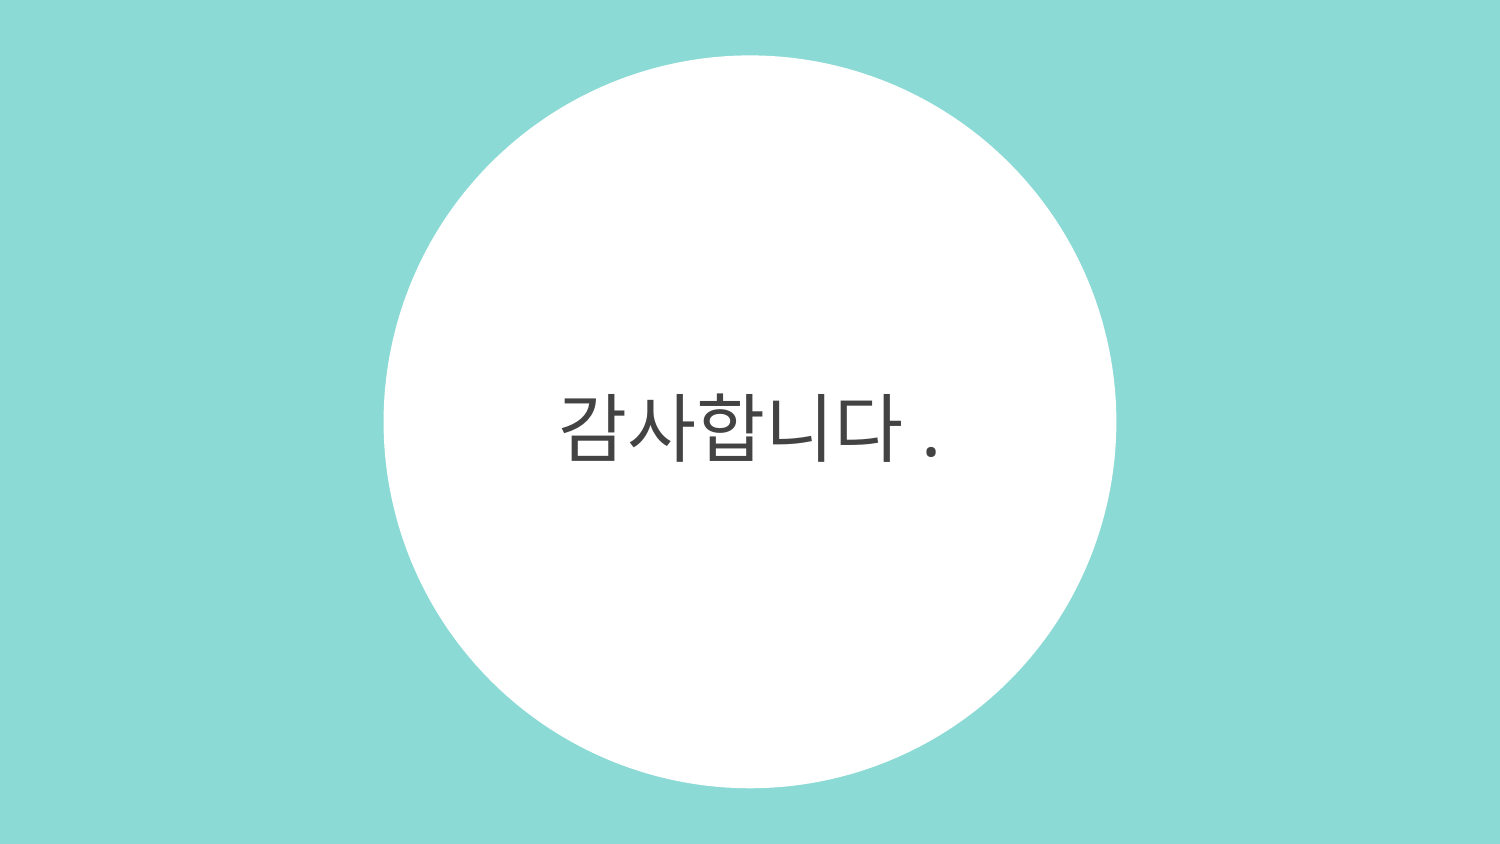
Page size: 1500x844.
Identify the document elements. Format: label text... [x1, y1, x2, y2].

title 감사합니다. [502, 283, 998, 486]
